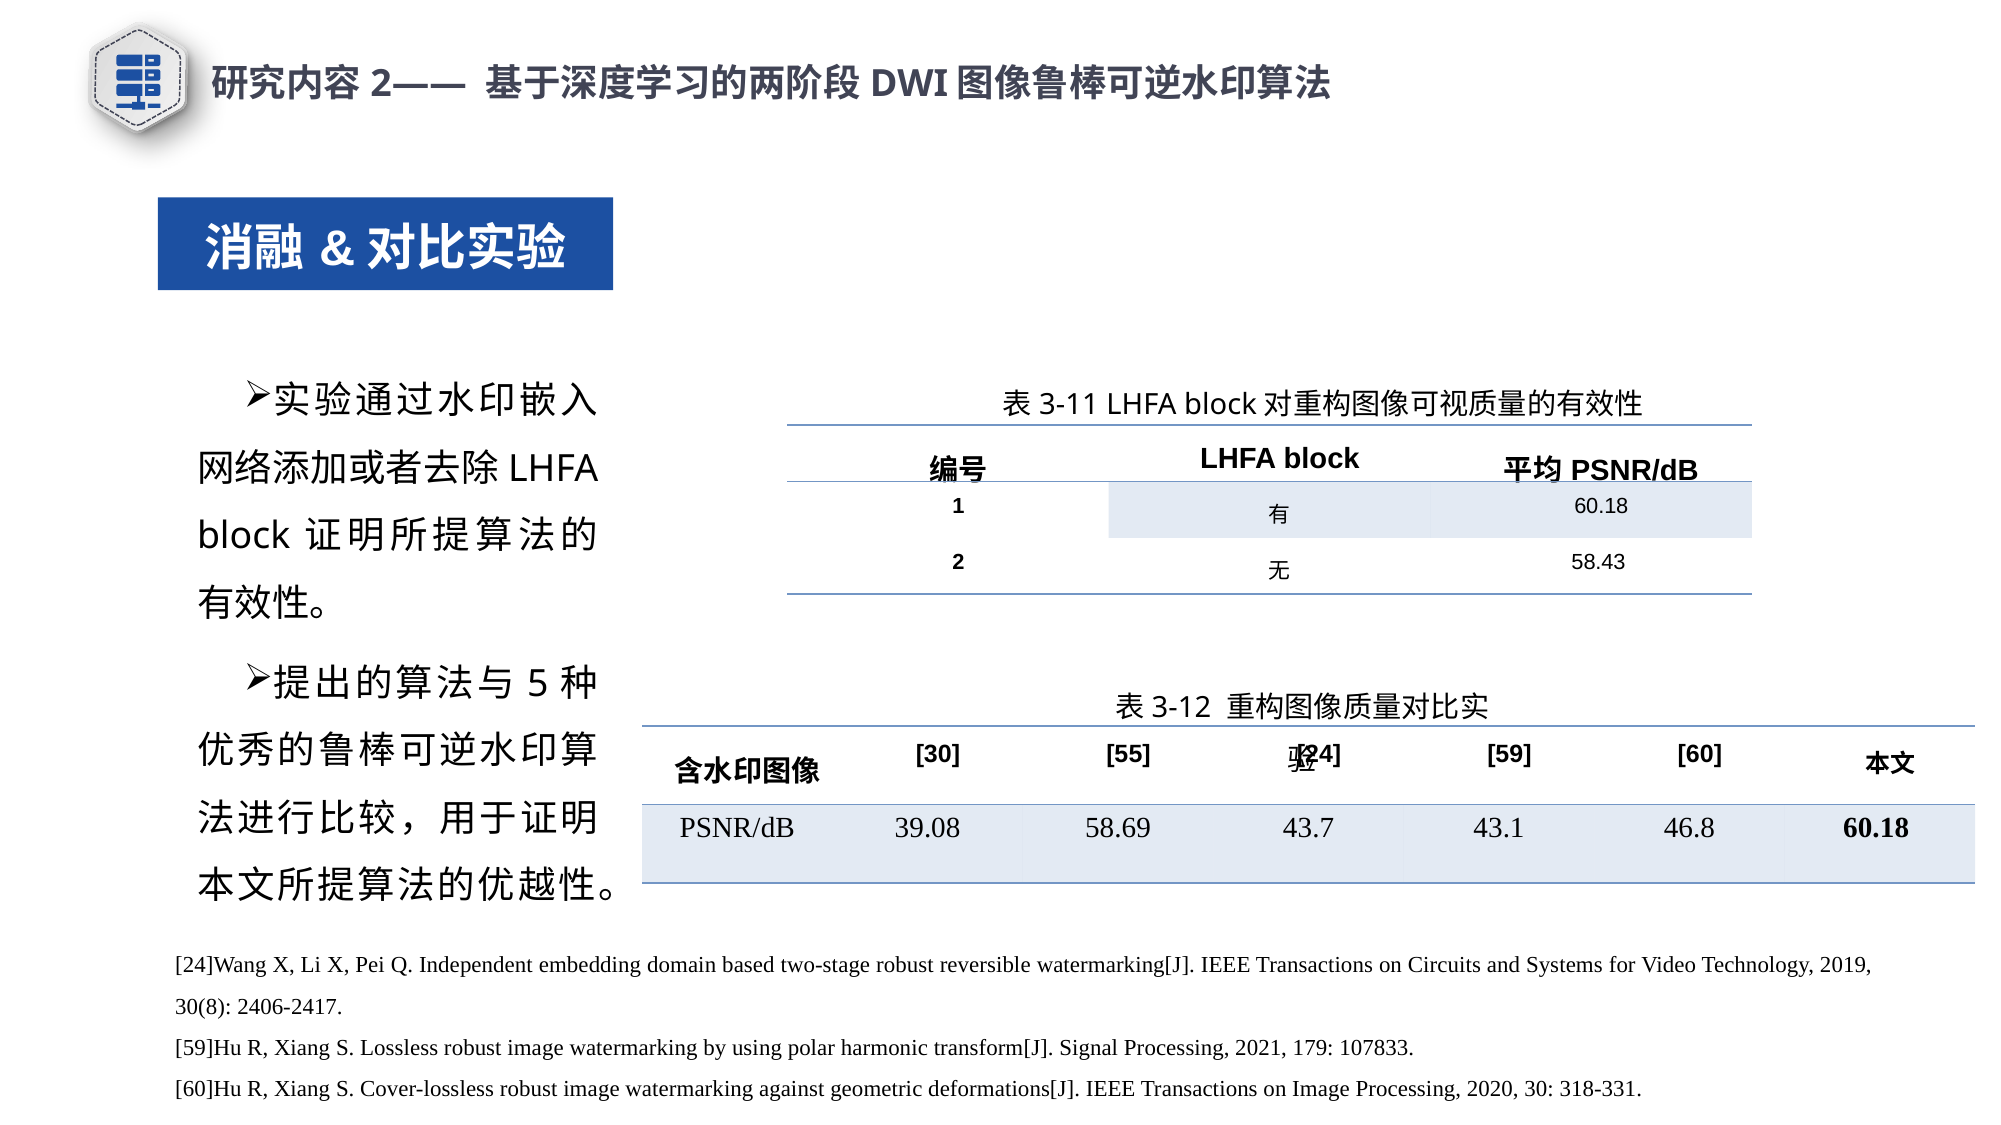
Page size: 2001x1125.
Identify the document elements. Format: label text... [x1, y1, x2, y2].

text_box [82, 28, 193, 128]
text_box 表3-12 重构图像质量对比实验 [1087, 663, 1517, 725]
table_cell 39.08 [833, 805, 1023, 882]
table_cell 43.1 [1404, 805, 1594, 882]
table_header 本文 [1785, 727, 1975, 804]
table_header [30] [833, 727, 1023, 804]
table_cell 46.8 [1594, 805, 1785, 882]
table_header 编号 [787, 426, 1109, 481]
table_header LHFA block [1109, 426, 1430, 481]
table_cell 58.43 [1430, 538, 1752, 593]
table_header [24] [1213, 727, 1404, 804]
text_box [24]Wang X, Li X, Pei Q. Independent embedding domain based two-stage robust reversible watermarking[J]. IEEE Transactions on Circuits and Systems for Video Technology, 2019, 30(8): 2406-2417. [59]Hu R, Xiang S. Lossless robust image watermarking by using polar harmonic transform[J]. Signal Processing, 2021, 179: 107833. [60]Hu R, Xiang S. Cover-lossless robust image watermarking against geometric deformations[J]. IEEE Transactions on Image Processing, 2020, 30: 318-331. [160, 928, 1890, 1109]
table_cell PSNR/dB [642, 805, 833, 882]
text_box 消融&对比实验 [157, 197, 614, 291]
table_cell 58.69 [1023, 805, 1213, 882]
table_header [55] [1023, 727, 1213, 804]
text_box 研究内容2—— 基于深度学习的两阶段DWI图像鲁棒可逆水印算法 [200, 53, 1490, 110]
table_cell 有 [1109, 482, 1430, 538]
table_header [59] [1404, 727, 1594, 804]
table_cell 1 [787, 482, 1109, 538]
table_cell 2 [787, 538, 1109, 593]
table_header 平均PSNR/dB [1430, 426, 1752, 481]
table_cell 60.18 [1430, 482, 1752, 538]
table_cell 无 [1109, 538, 1430, 593]
table_cell 60.18 [1785, 805, 1975, 882]
table_header [60] [1594, 727, 1785, 804]
table_cell 43.7 [1213, 805, 1404, 882]
table_header 含水印图像 [642, 727, 833, 804]
text_box 表3-11 LHFA block对重构图像可视质量的有效性 [982, 360, 1665, 424]
